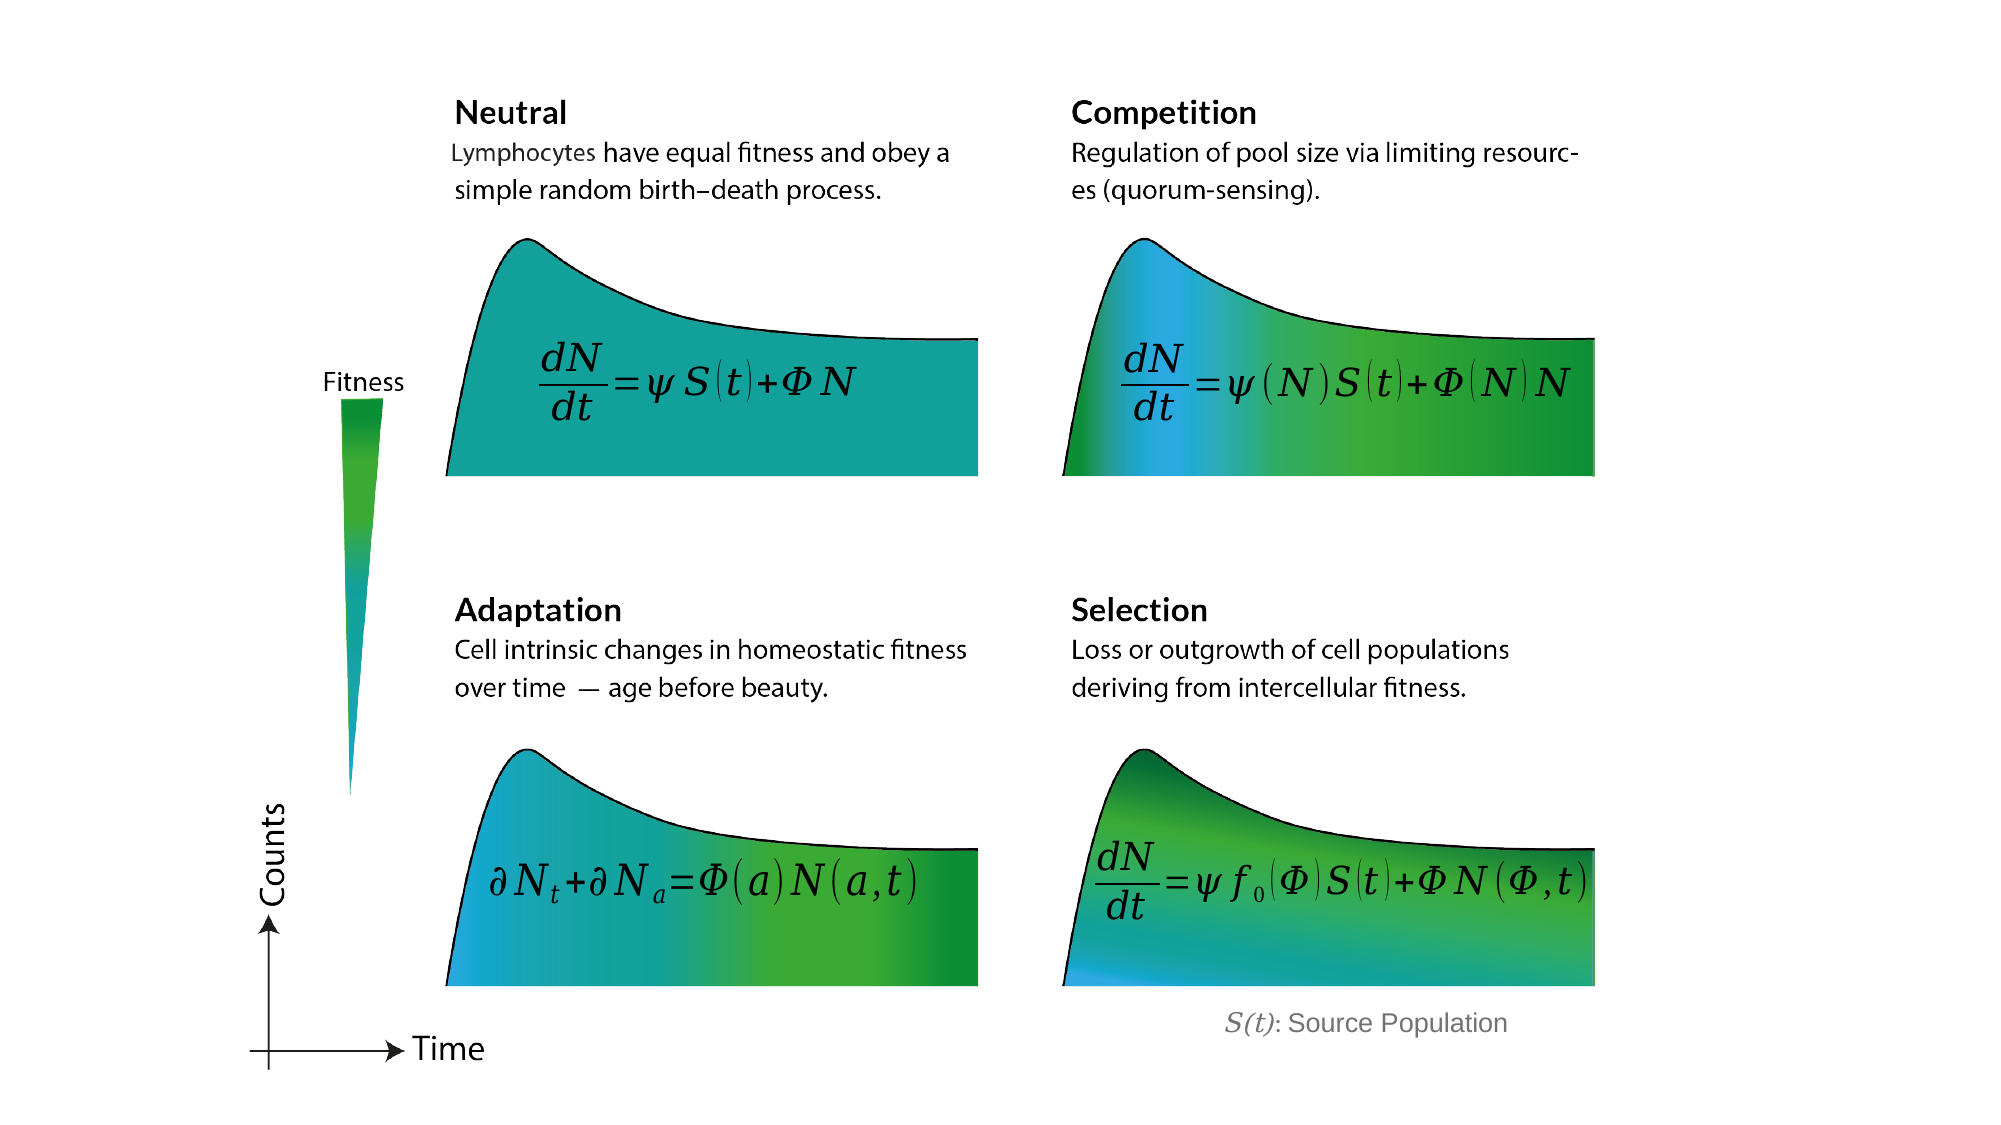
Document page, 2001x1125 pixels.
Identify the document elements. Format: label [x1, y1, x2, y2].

text_box [248, 94, 1595, 1070]
